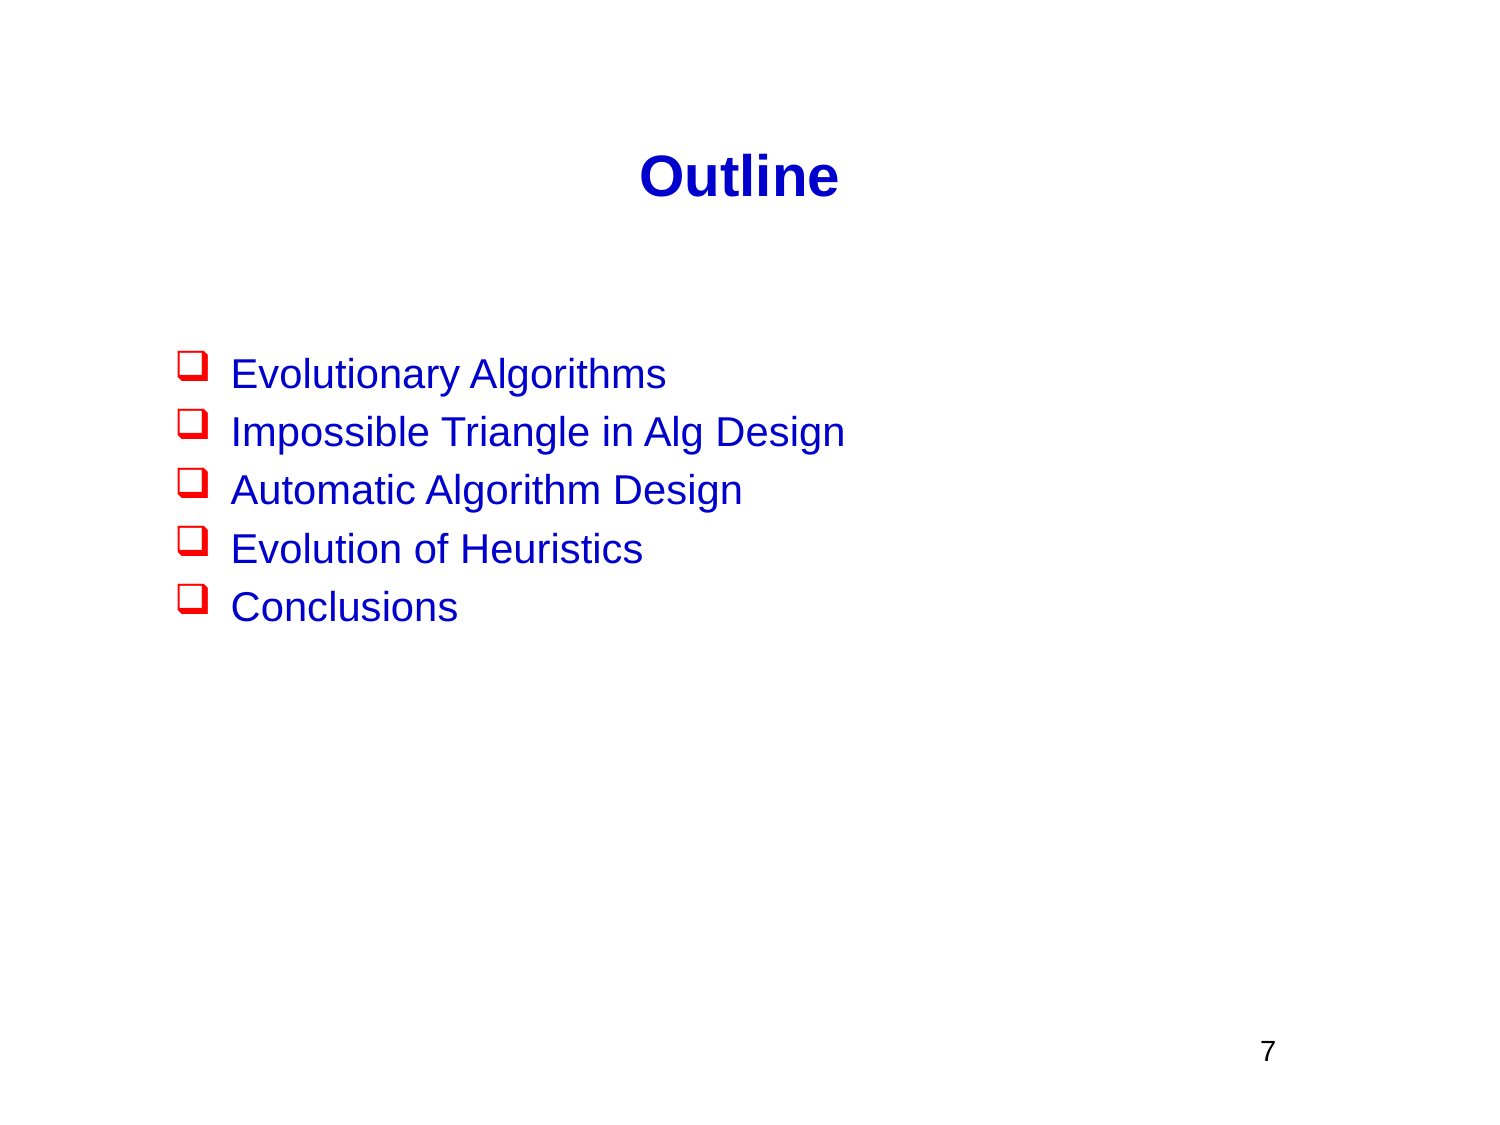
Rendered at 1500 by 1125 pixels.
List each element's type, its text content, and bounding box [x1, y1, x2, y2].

slide_number 7 [1074, 1024, 1426, 1103]
title Outline [64, 101, 1415, 244]
list Evolutionary Algorithms Impossible Triangle in Alg Design Automatic Algorithm Design Evolution of Heuristics Conclusions [159, 290, 1500, 1034]
